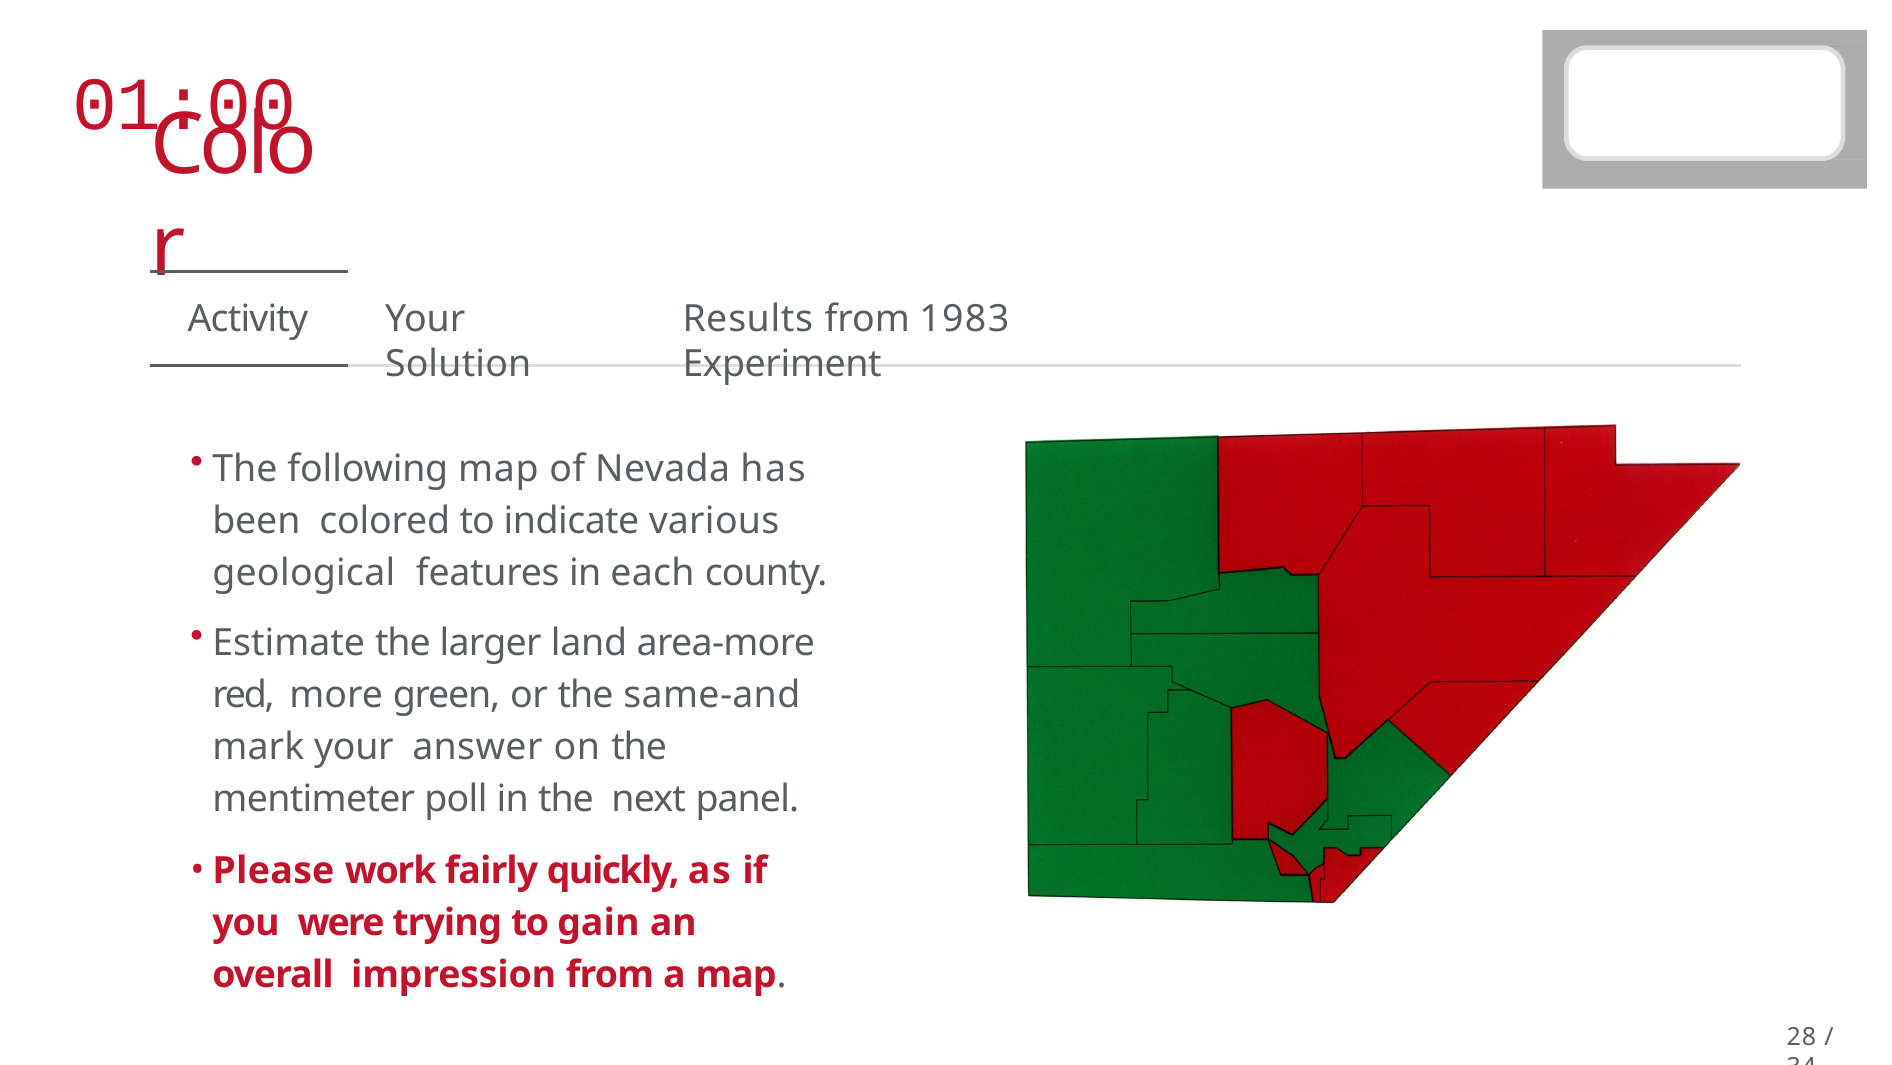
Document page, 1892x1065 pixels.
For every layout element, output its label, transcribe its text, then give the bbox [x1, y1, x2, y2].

text_box Results from 1983 Experiment [680, 291, 1189, 384]
text_box 28 / 34 [1784, 1018, 1868, 1065]
text_box Color [147, 233, 333, 293]
text_box Your Solution [383, 291, 610, 384]
text_box [1024, 423, 1741, 904]
text_box Activity [185, 291, 313, 339]
text_box The following map of Nevada has been colored to indicate various geological features in each county. Estimate the larger land area-more red, more green, or the same-and mark your answer on the mentimeter poll in the next panel. Please work fairly quickly, as if you were trying to gain an overall impression from a map. [188, 435, 868, 996]
title 01:00 [72, 52, 1820, 233]
text_box [1542, 30, 1867, 189]
text_box [1574, 47, 1843, 159]
